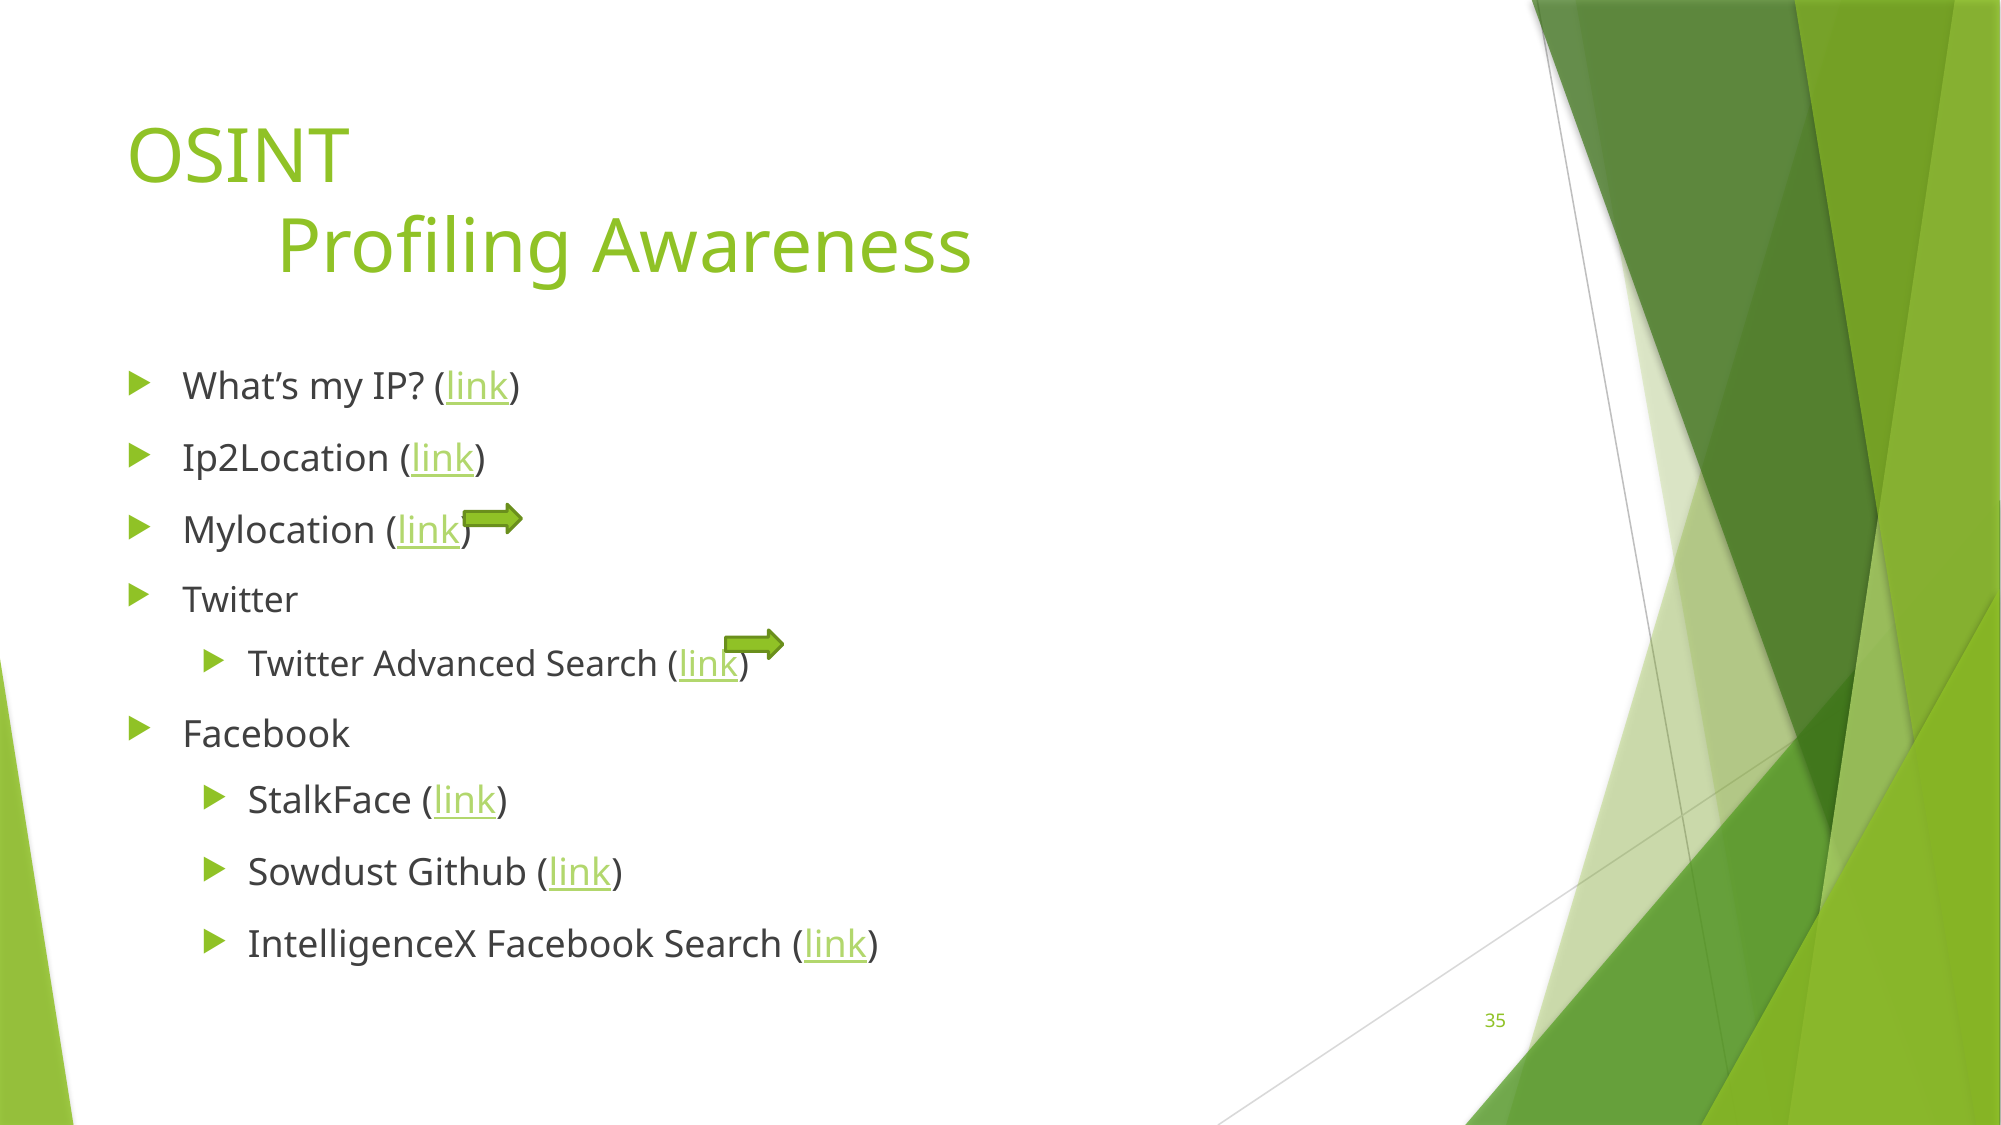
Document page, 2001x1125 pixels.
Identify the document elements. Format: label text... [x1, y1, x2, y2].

slide_number 35 [1409, 991, 1522, 1051]
list What’s my IP? (link) Ip2Location (link) Mylocation (link) Twitter Twitter Advanced Search (link) Facebook StalkFace (link) Sowdust Github (link) IntelligenceX Facebook Search (link) [111, 354, 1522, 992]
text_box [724, 628, 784, 660]
title OSINT Profiling Awareness [111, 99, 1522, 317]
text_box [462, 502, 523, 535]
